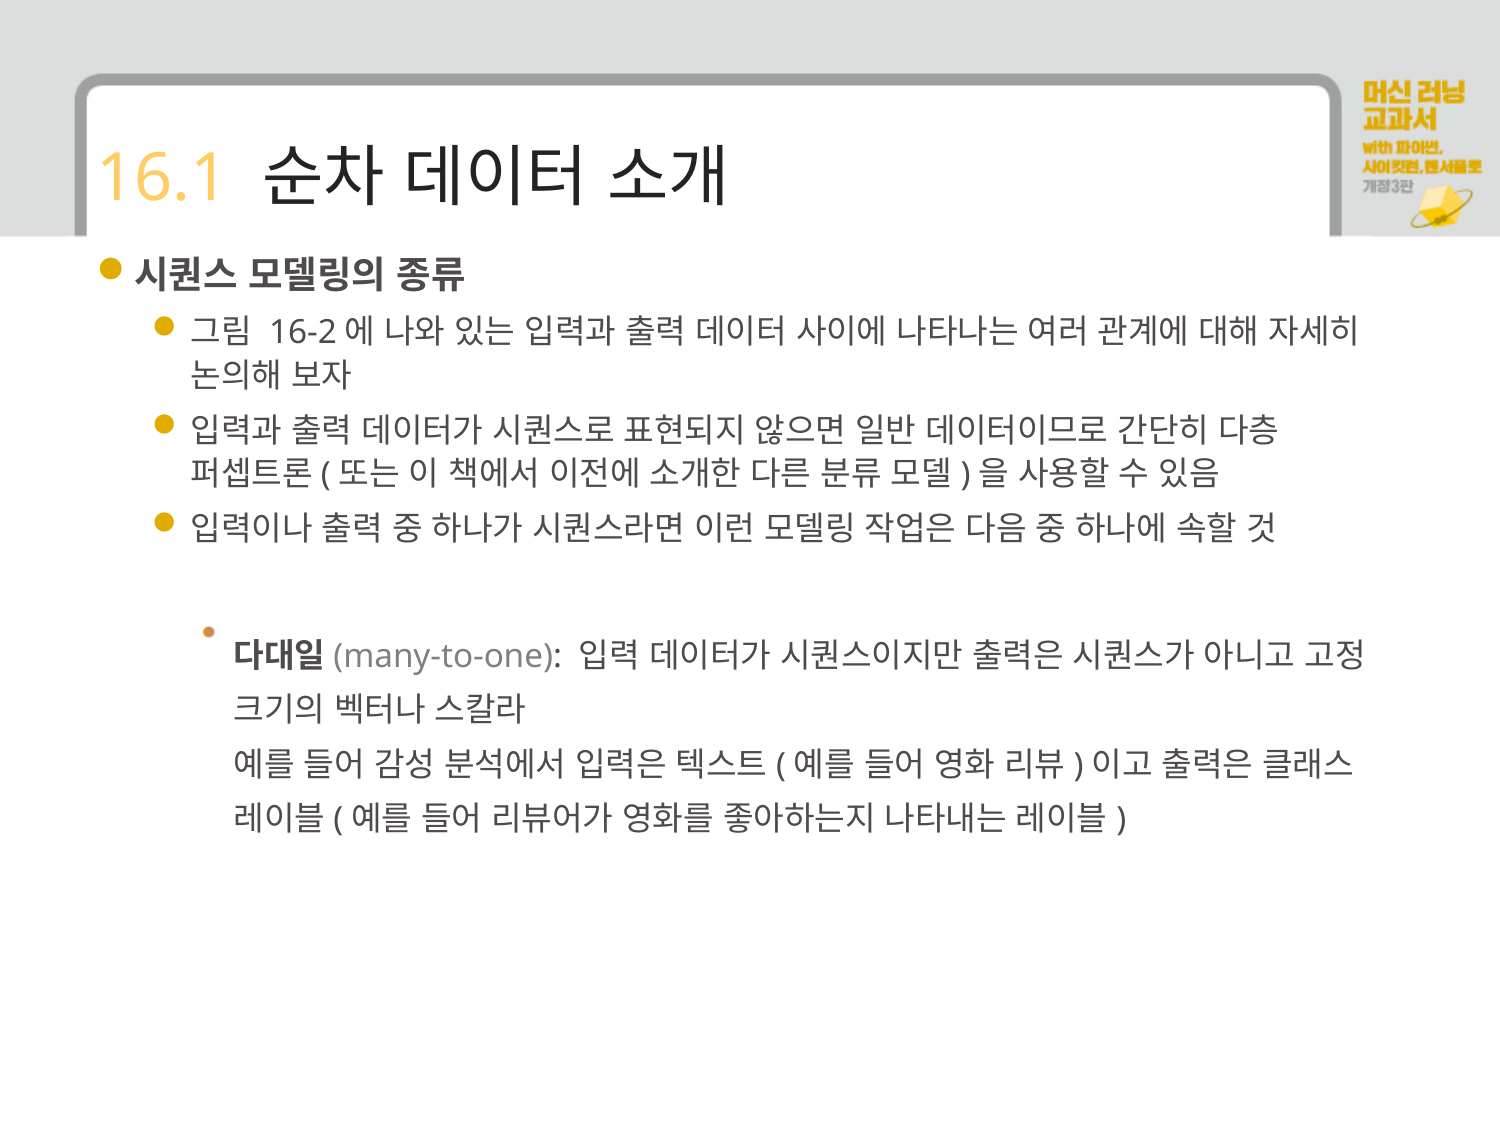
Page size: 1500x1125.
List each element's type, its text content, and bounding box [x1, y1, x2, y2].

list 시퀀스 모델링의 종류 그림 16-2에 나와 있는 입력과 출력 데이터 사이에 나타나는 여러 관계에 대해 자세히 논의해 보자 입력과 출력 데이터가 시퀀스로 표현되지 않으면 일반 데이터이므로 간단히 다층 퍼셉트론(또는 이 책에서 이전에 소개한 다른 분류 모델)을 사용할 수 있음 입력이나 출력 중 하나가 시퀀스라면 이런 모델링 작업은 다음 중 하나에 속할 것 다대일(many-to-one): 입력 데이터가 시퀀스이지만 출력은 시퀀스가 아니고 고정 크기의 벡터나 스칼라 예를 들어 감성 분석에서 입력은 텍스트(예를 들어 영화 리뷰)이고 출력은 클래스 레이블(예를 들어 리뷰어가 영화를 좋아하는지 나타내는 레이블) [81, 239, 1412, 1054]
title 16.1 순차 데이터 소개 [81, 90, 1412, 222]
picture [0, 0, 1500, 1125]
